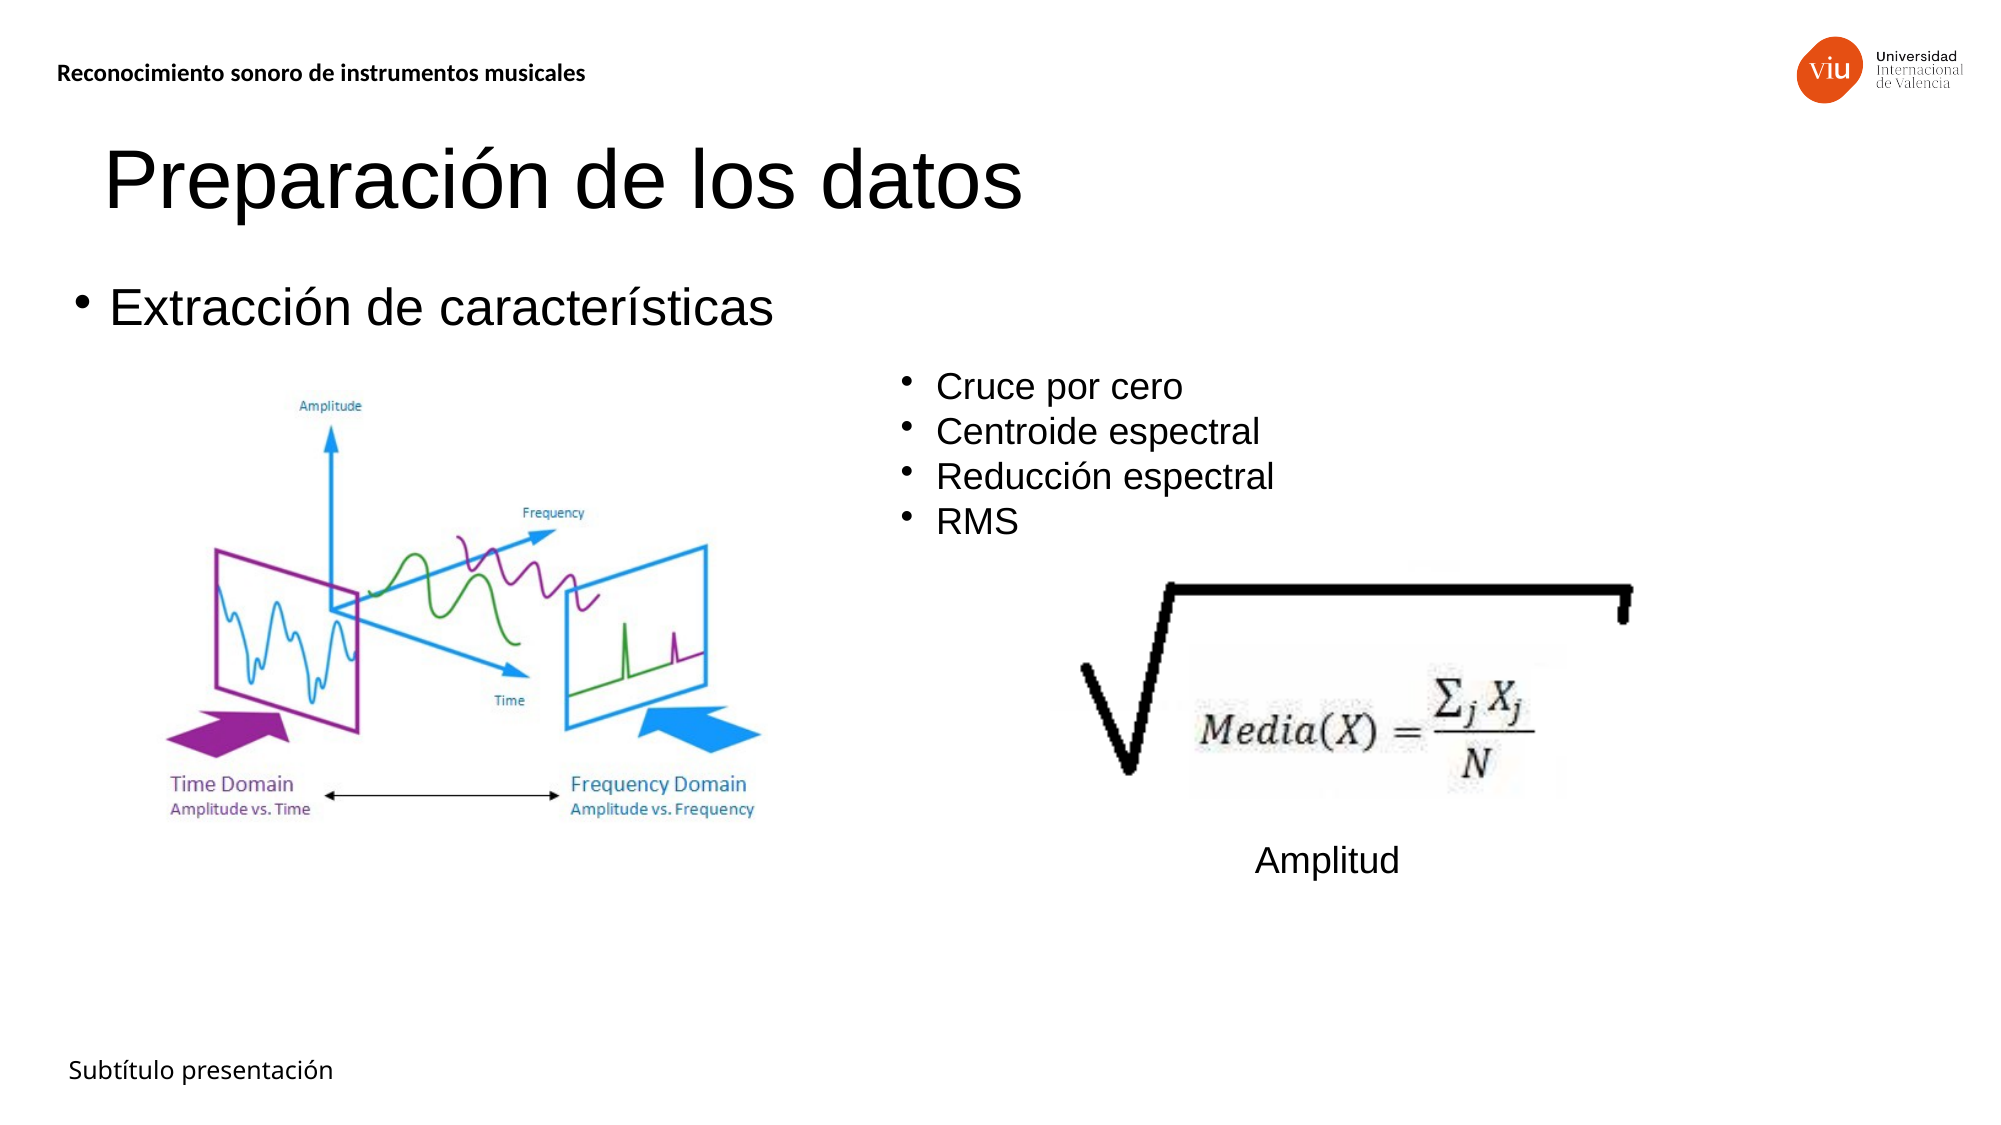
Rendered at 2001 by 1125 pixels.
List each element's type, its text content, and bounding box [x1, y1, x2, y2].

text_box Preparación de los datos [88, 118, 1624, 226]
picture [1050, 560, 1654, 830]
text_box Extracción de características [58, 265, 1949, 339]
text_box Amplitud [1240, 838, 1416, 886]
picture [1781, 20, 1979, 120]
picture [147, 390, 768, 827]
text_box Reconocimiento sonoro de instrumentos musicales [42, 50, 725, 97]
text_box Cruce por cero Centroide espectral Reducción espectral RMS [885, 354, 1713, 538]
